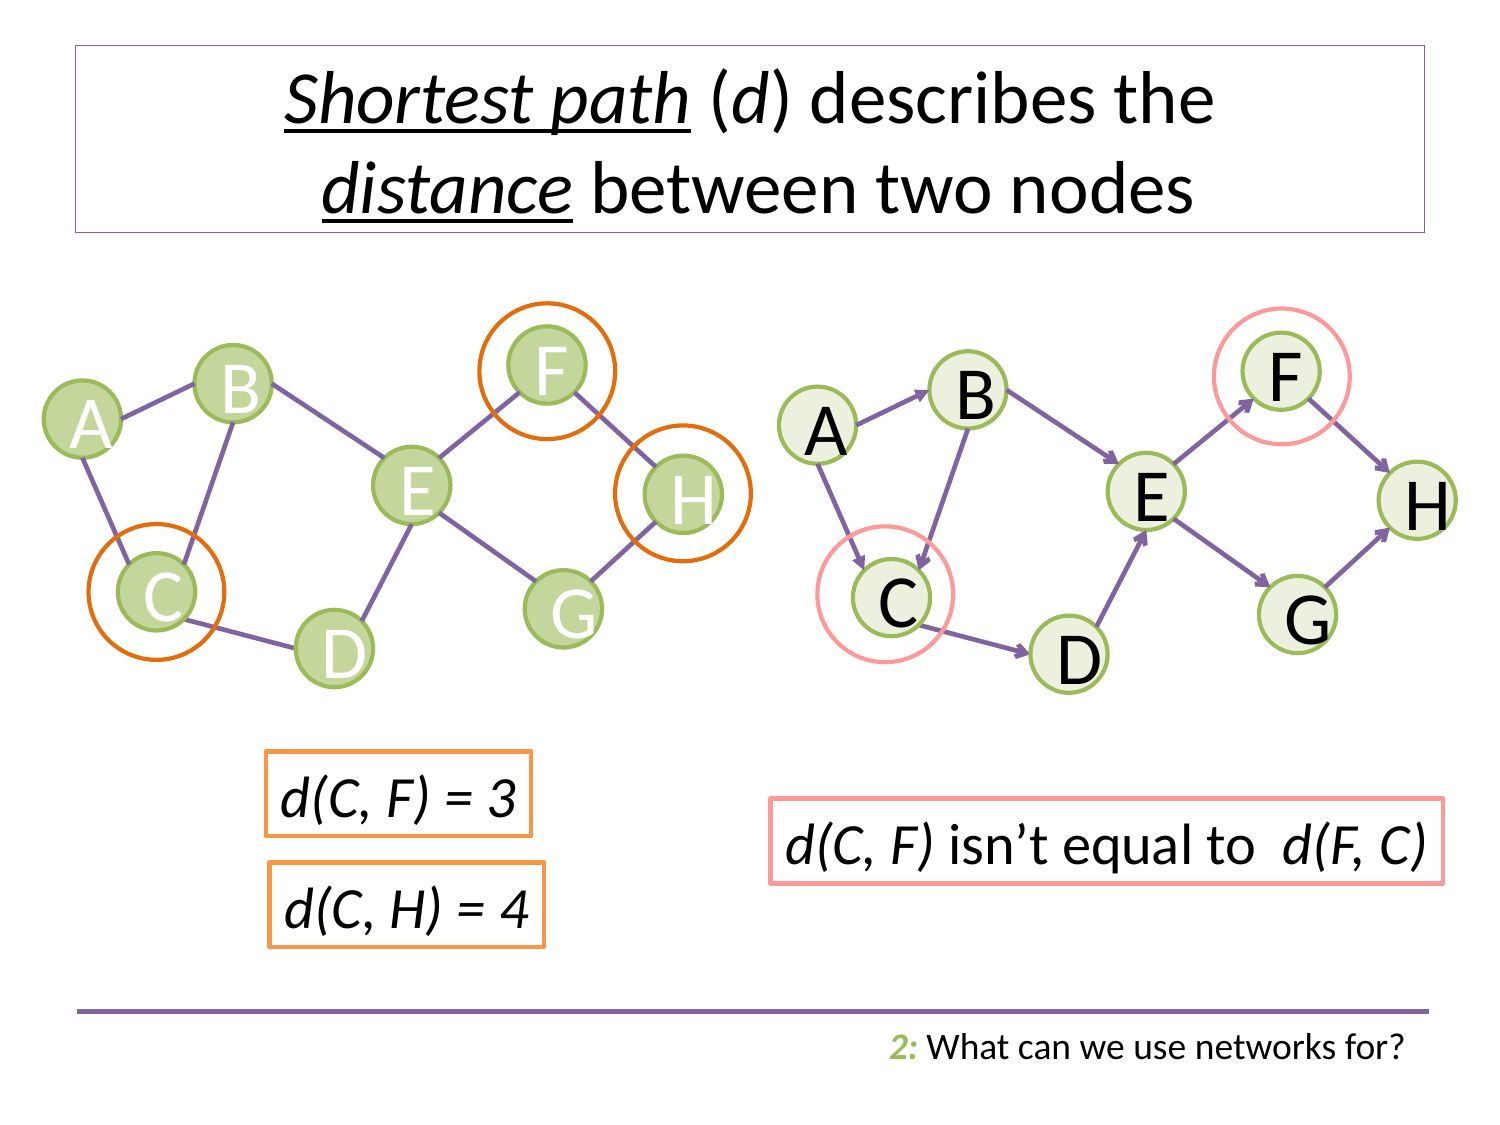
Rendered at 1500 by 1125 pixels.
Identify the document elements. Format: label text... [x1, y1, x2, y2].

text_box [726, 438, 753, 549]
title Shortest path (d) describes the distance between two nodes [75, 45, 1425, 233]
text_box d(C, F) isn’t equal to d(F, C) [770, 798, 1444, 884]
text_box [495, 301, 599, 324]
text_box d(C, F) = 3 [265, 751, 531, 837]
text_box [43, 326, 723, 688]
text_box 2: What can we use networks for? [873, 1014, 1422, 1075]
text_box [1229, 306, 1335, 330]
text_box d(C, H) = 4 [269, 862, 544, 948]
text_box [778, 332, 1457, 694]
